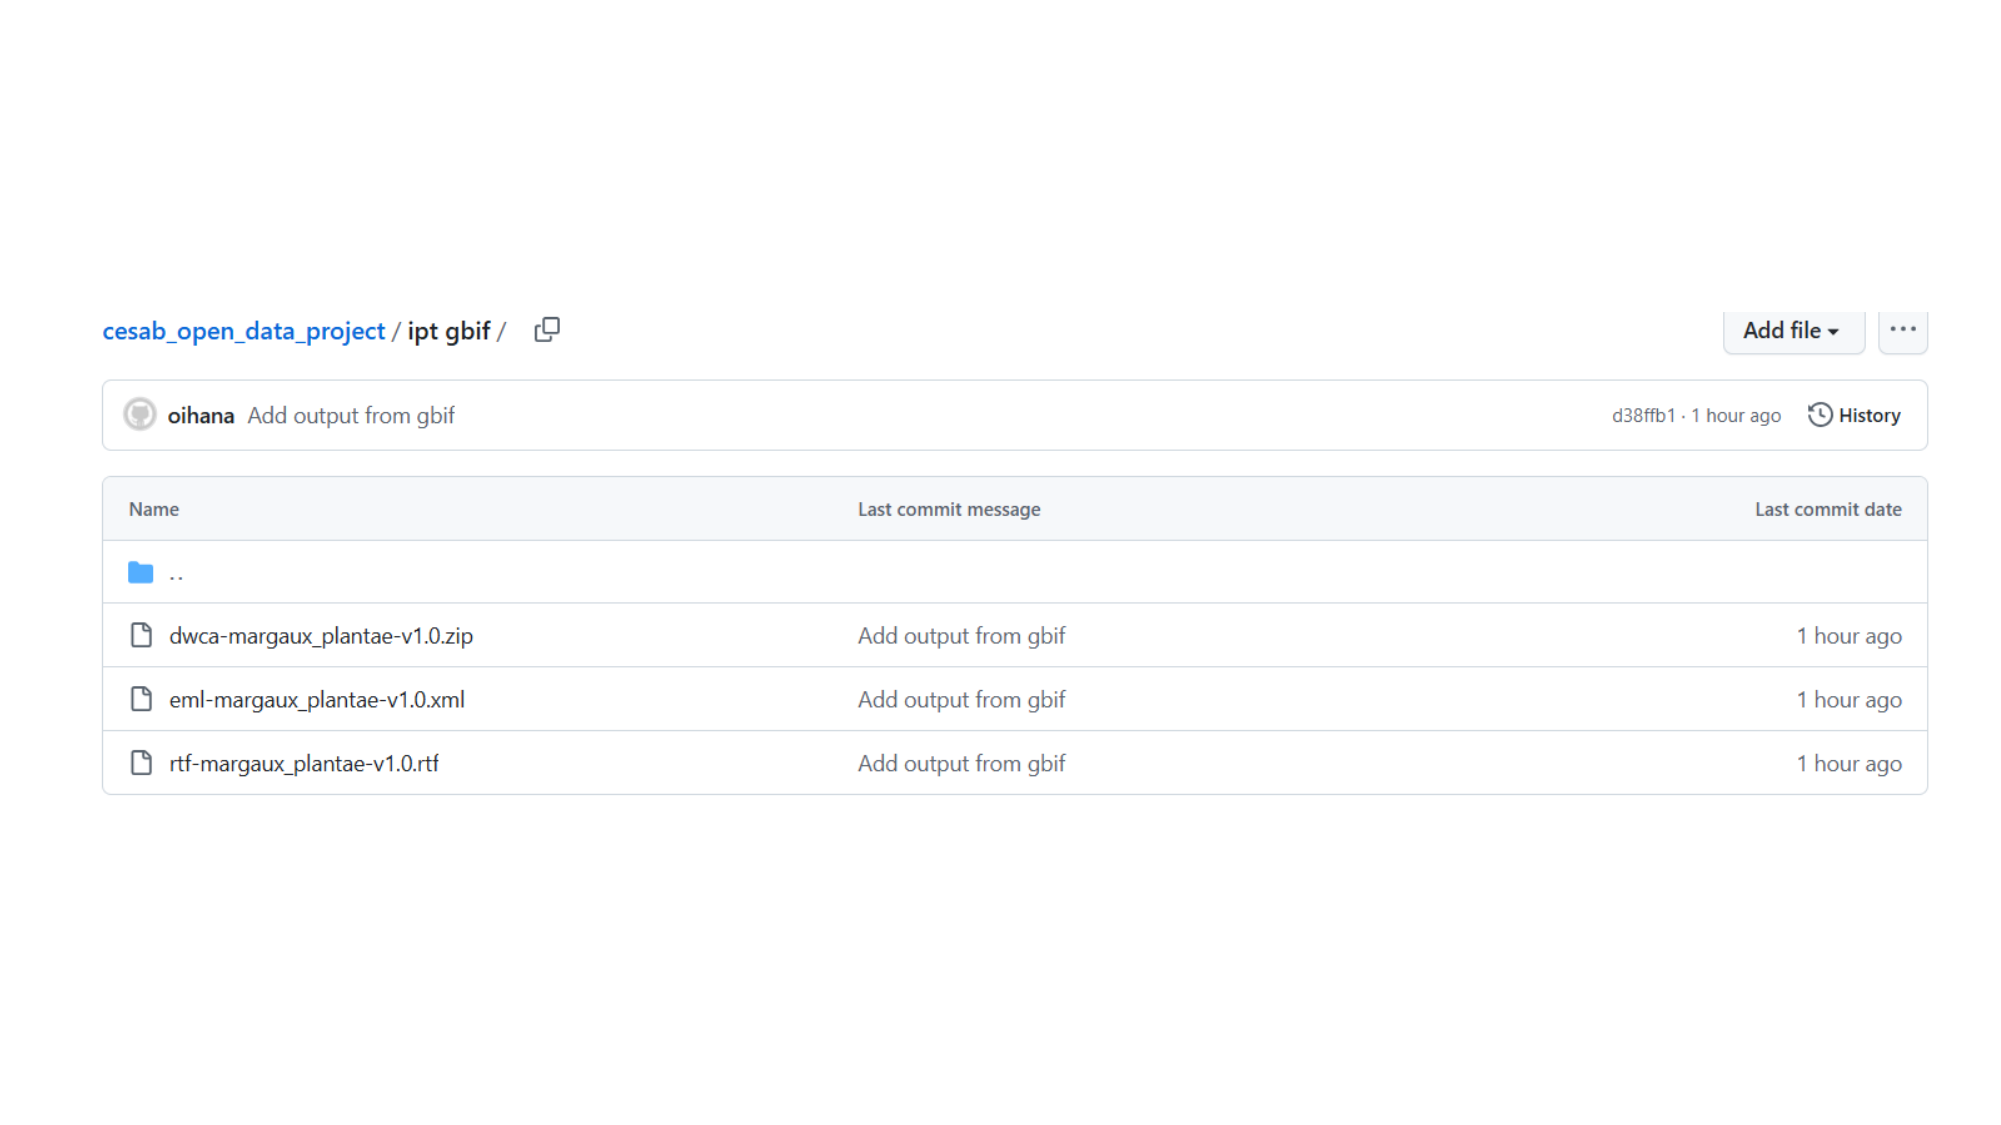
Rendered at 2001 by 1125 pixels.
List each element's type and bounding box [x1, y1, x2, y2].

picture [92, 312, 1946, 834]
